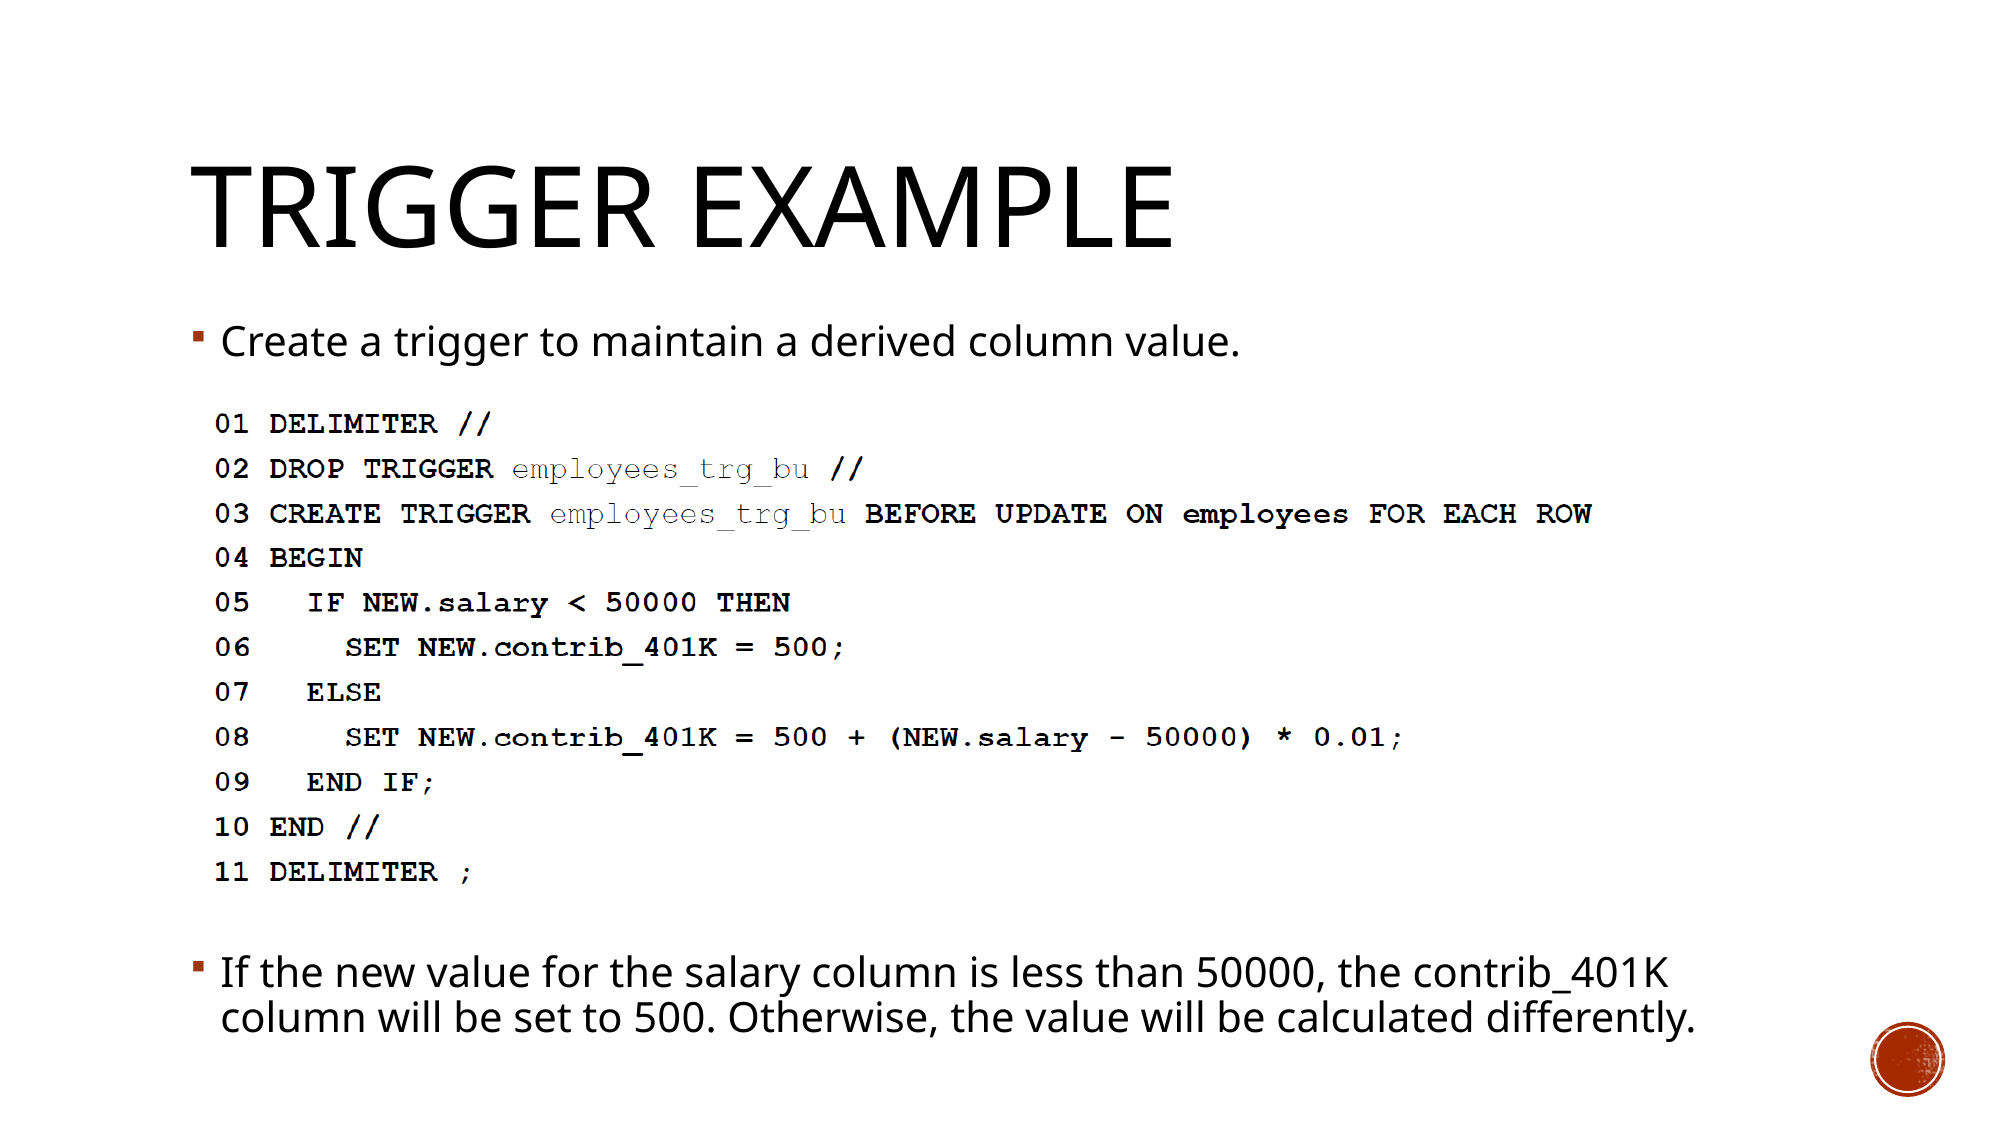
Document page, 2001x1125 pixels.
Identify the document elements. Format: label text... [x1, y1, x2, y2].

title Trigger Example [175, 79, 1826, 313]
list Create a trigger to maintain a derived column value. If the new value for the salary column is less than 50000, the contrib_401K column will be set to 500. Otherwise, the value will be calculated differently. [175, 313, 1826, 1100]
picture [209, 406, 1599, 890]
